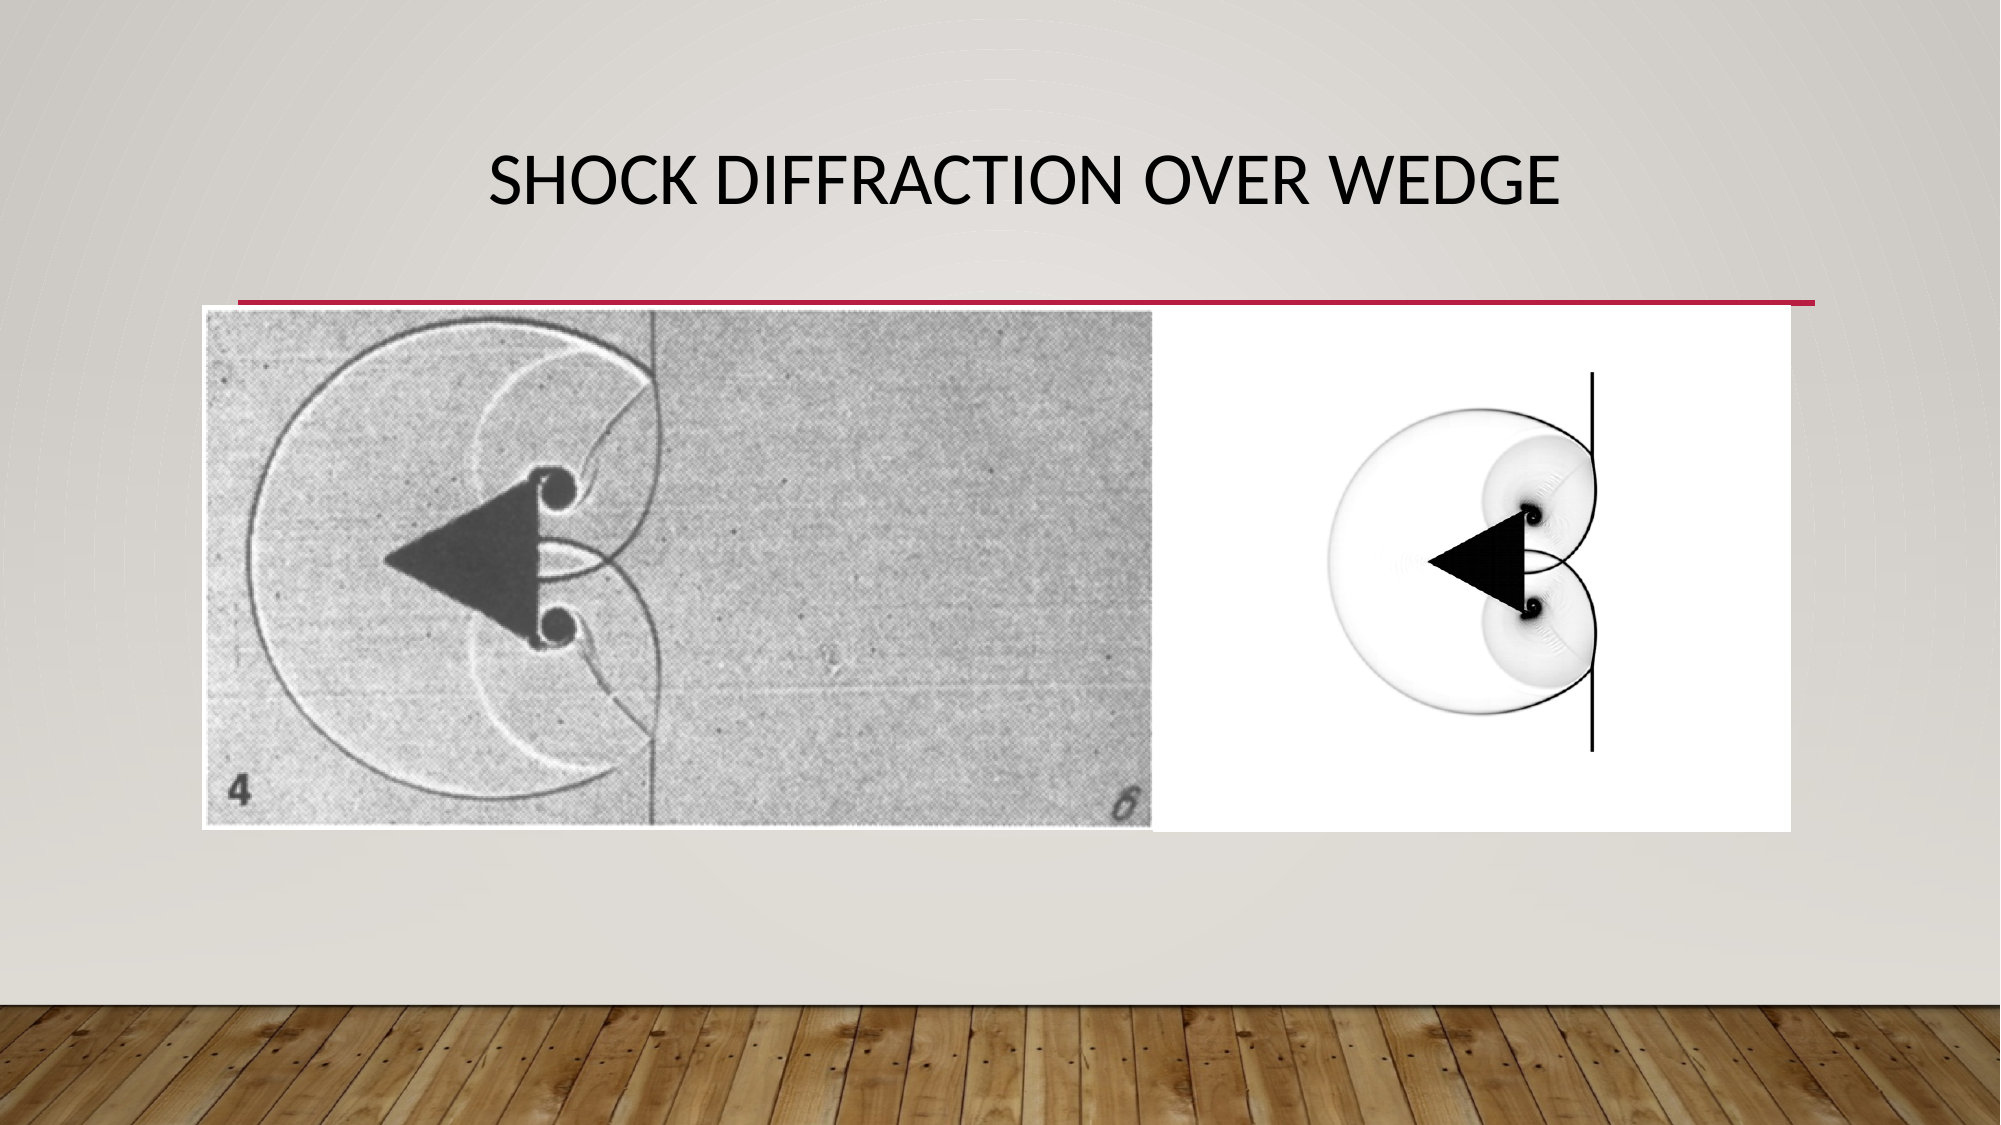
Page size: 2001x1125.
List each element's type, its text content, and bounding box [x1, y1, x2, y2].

text_box [266, 305, 1805, 998]
picture [0, 1005, 2000, 1125]
title shock diffraction over wedge [237, 132, 1814, 306]
picture [202, 305, 1792, 832]
